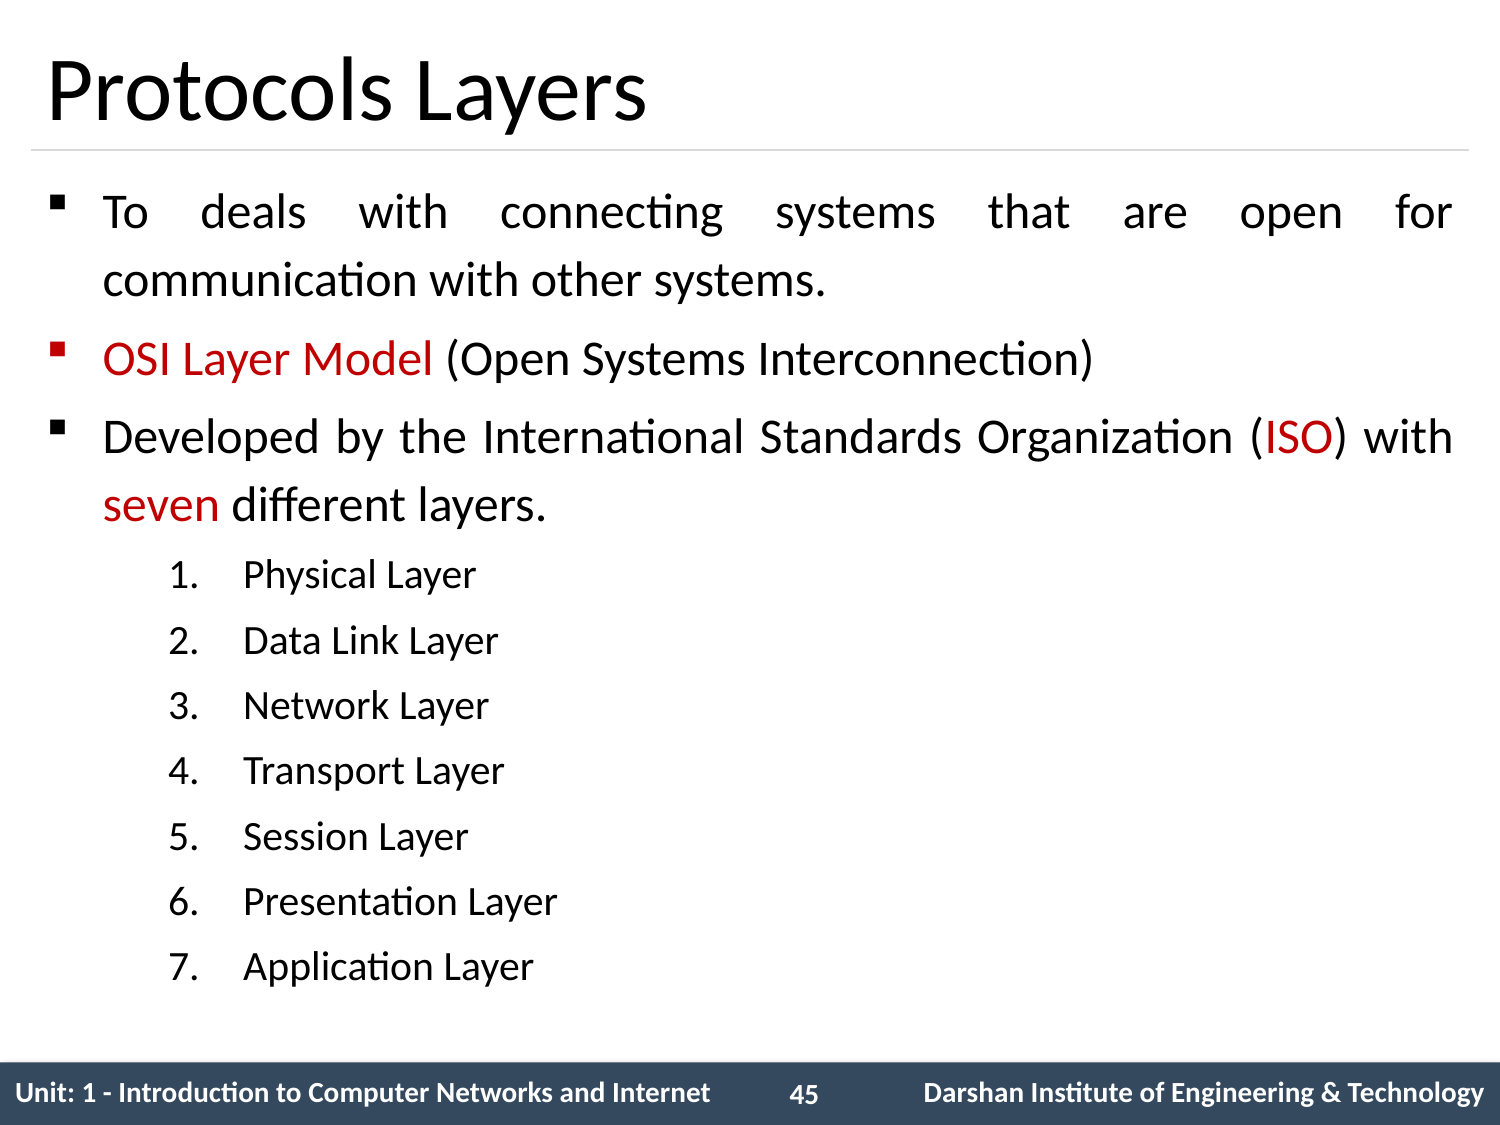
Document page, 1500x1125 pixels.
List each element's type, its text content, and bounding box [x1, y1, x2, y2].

list To deals with connecting systems that are open for communication with other systems. OSI Layer Model (Open Systems Interconnection) Developed by the International Standards Organization (ISO) with seven different layers. Physical Layer Data Link Layer Network Layer Transport Layer Session Layer Presentation Layer Application Layer [31, 162, 1469, 1038]
title Protocols Layers [31, 17, 1469, 150]
